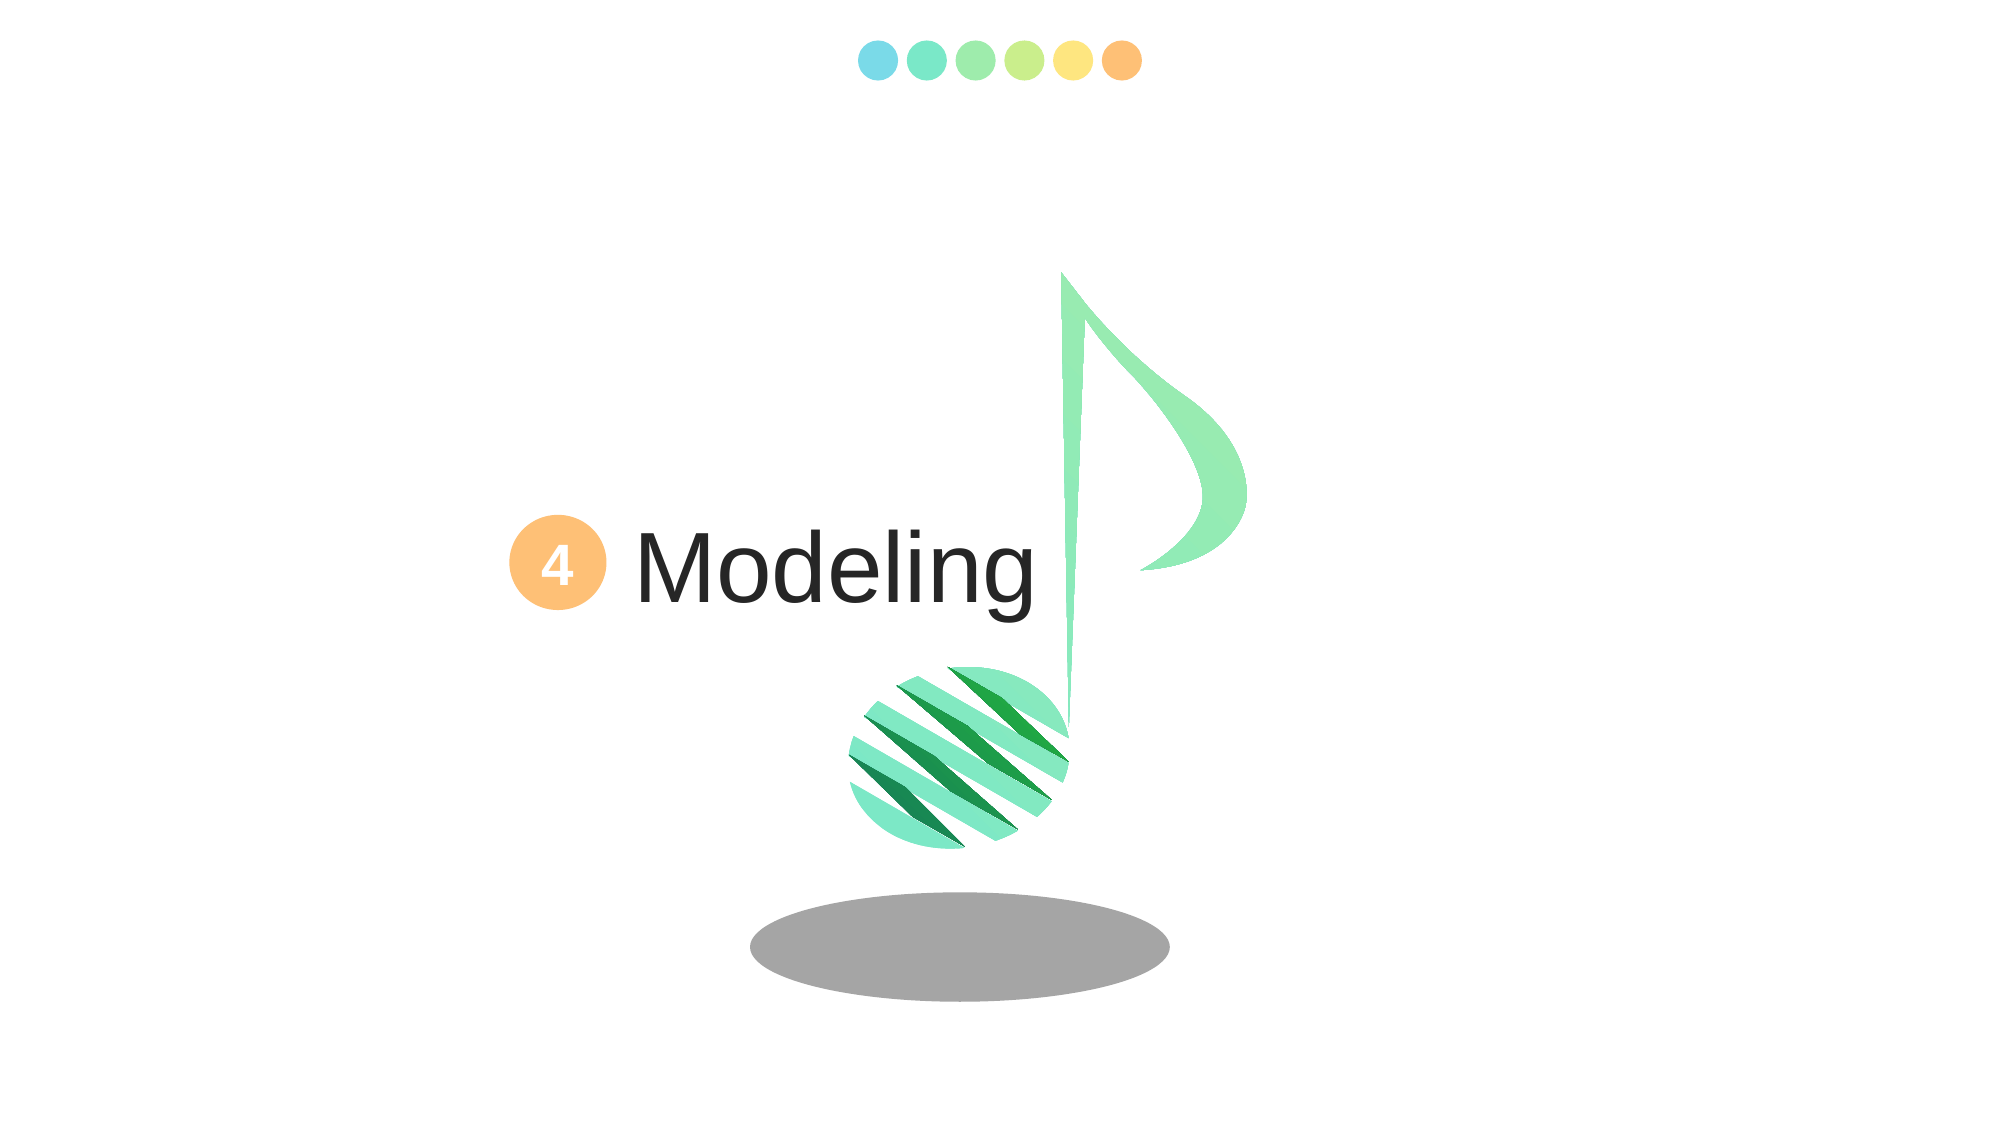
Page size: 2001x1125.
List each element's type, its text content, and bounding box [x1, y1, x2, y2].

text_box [749, 272, 1247, 1002]
text_box Modeling [568, 495, 744, 630]
text_box 4 [498, 519, 618, 605]
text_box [857, 40, 1143, 81]
text_box [536, 605, 580, 611]
text_box [538, 514, 578, 519]
